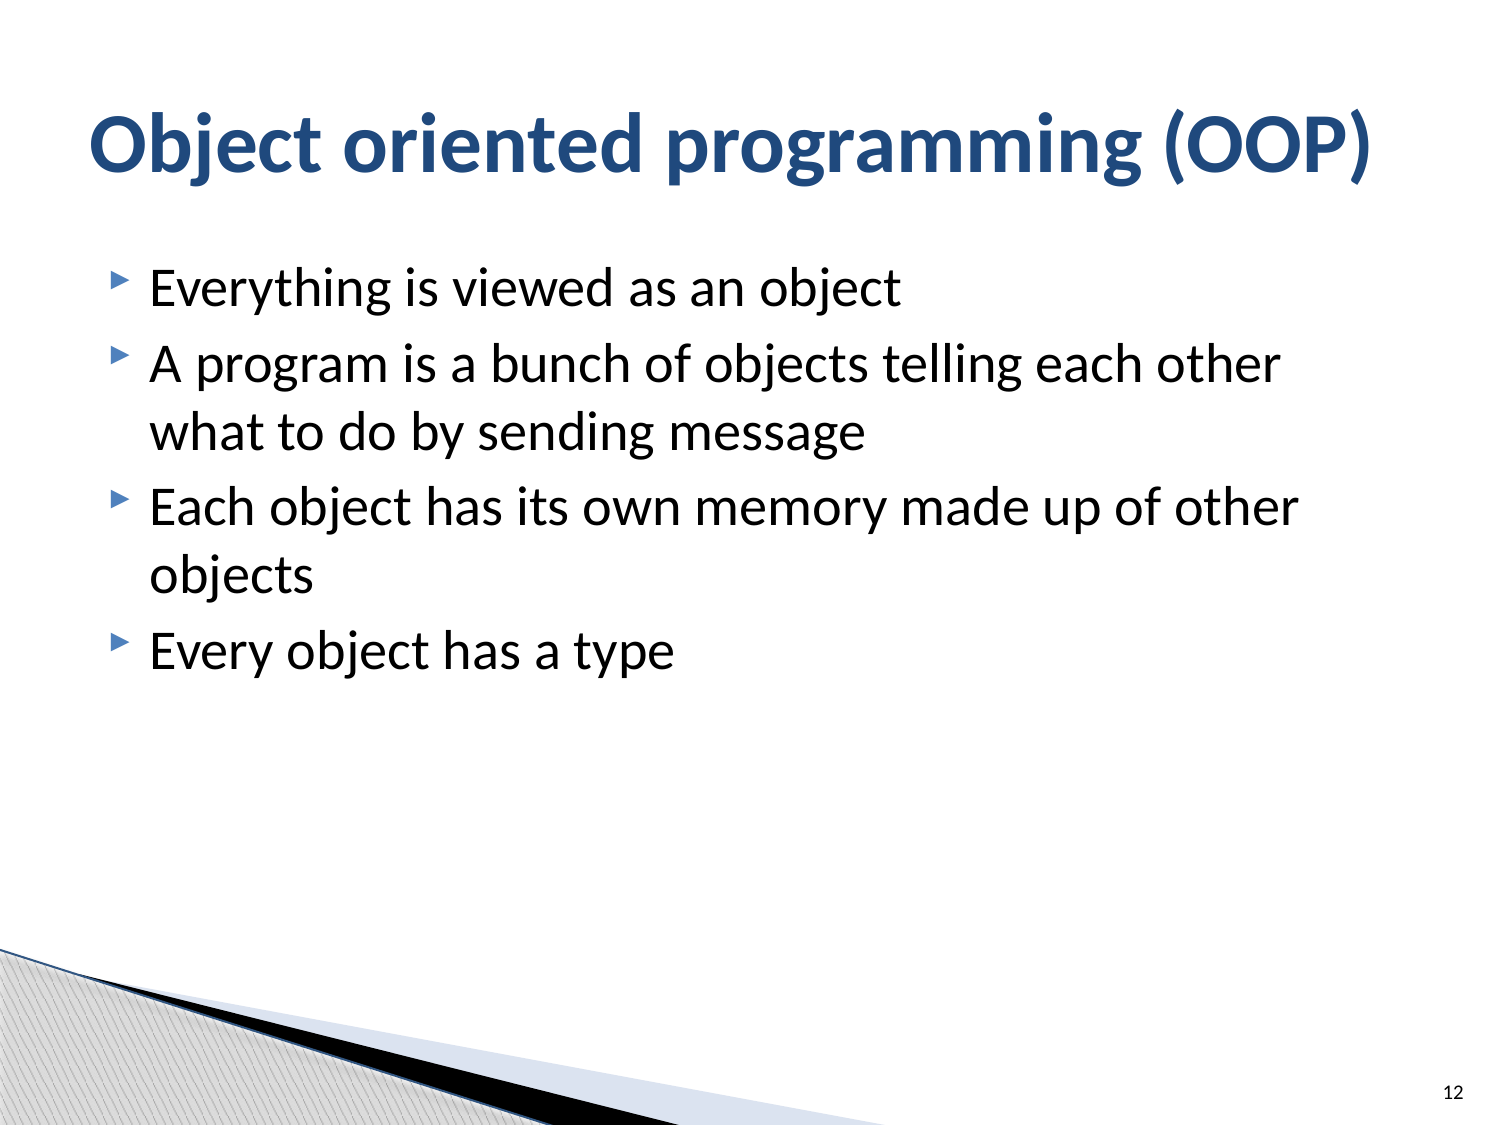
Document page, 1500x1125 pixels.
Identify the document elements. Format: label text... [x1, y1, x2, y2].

slide_number 12 [1418, 1051, 1479, 1112]
list Everything is viewed as an object A program is a bunch of objects telling each other what to do by sending message Each object has its own memory made up of other objects Every object has a type [75, 243, 1425, 986]
title Object oriented programming (OOP) [75, 45, 1425, 233]
